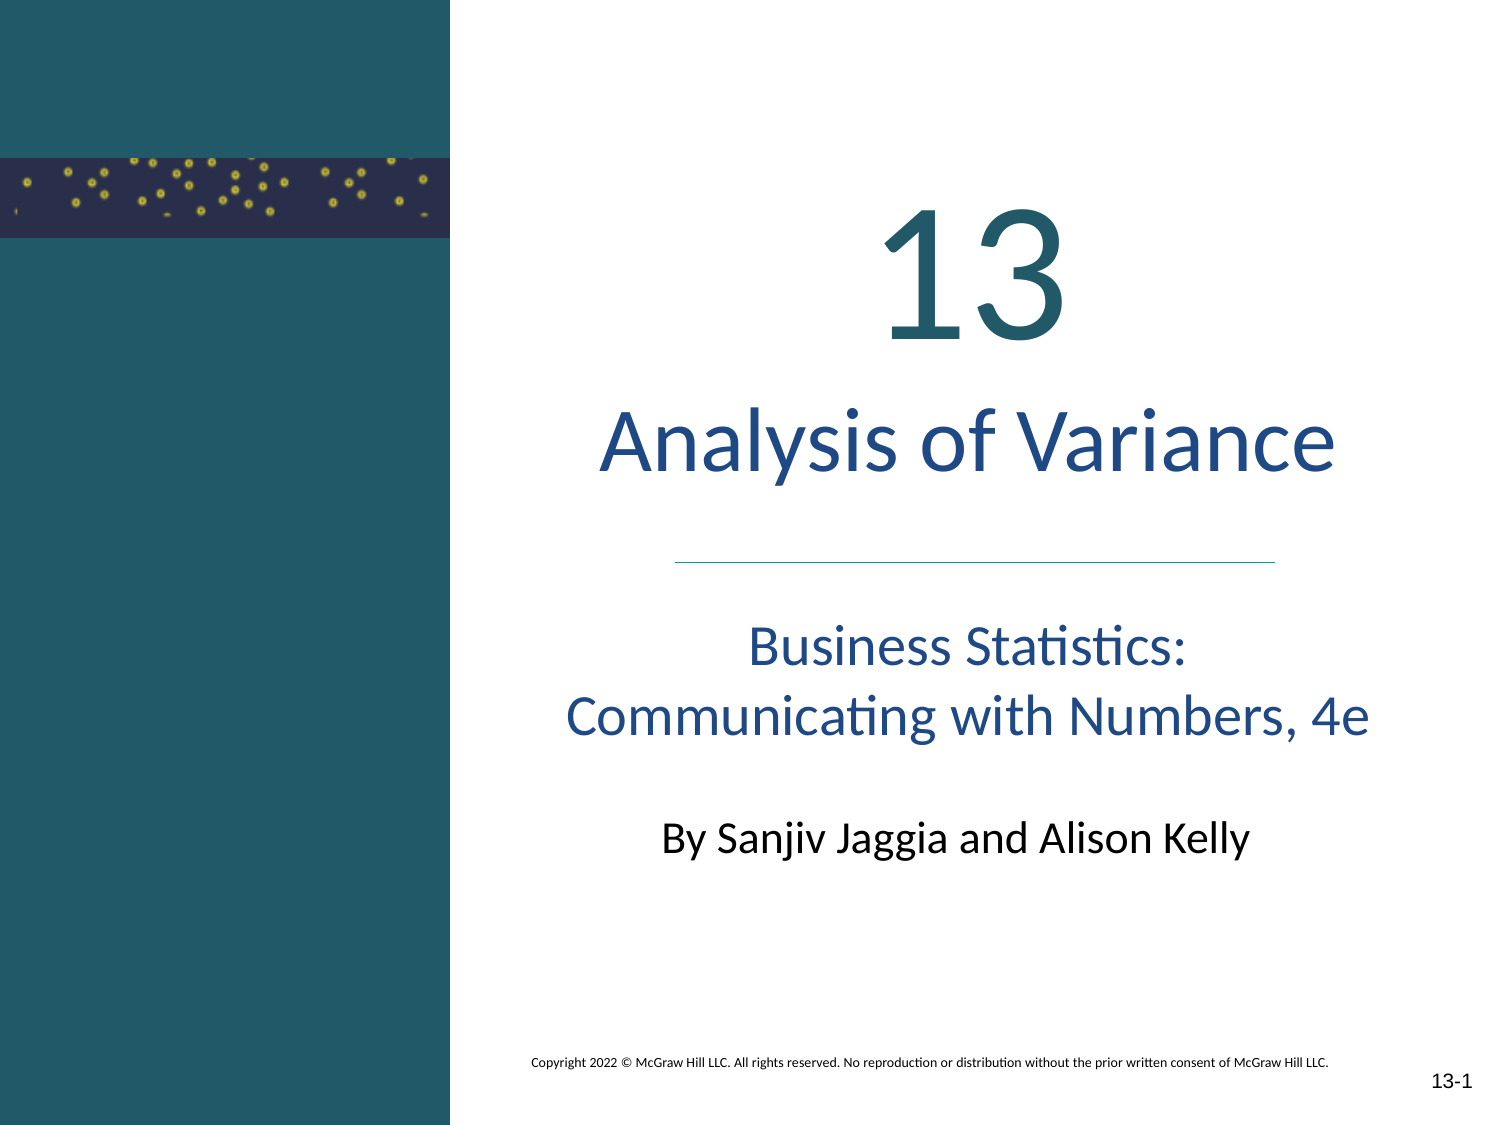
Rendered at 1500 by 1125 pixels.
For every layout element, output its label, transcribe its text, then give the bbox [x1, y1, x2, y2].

picture [0, 158, 450, 238]
title 13 Analysis of Variance [537, 125, 1401, 505]
list Copyright 2022 © McGraw Hill LLC. All rights reserved. No reproduction or distribution without the prior written consent of McGraw Hill LLC. [500, 1042, 1363, 1100]
subtitle Business Statistics: Communicating with Numbers, 4e [536, 600, 1400, 763]
list By Sanjiv Jaggia and Alison Kelly [487, 800, 1425, 875]
